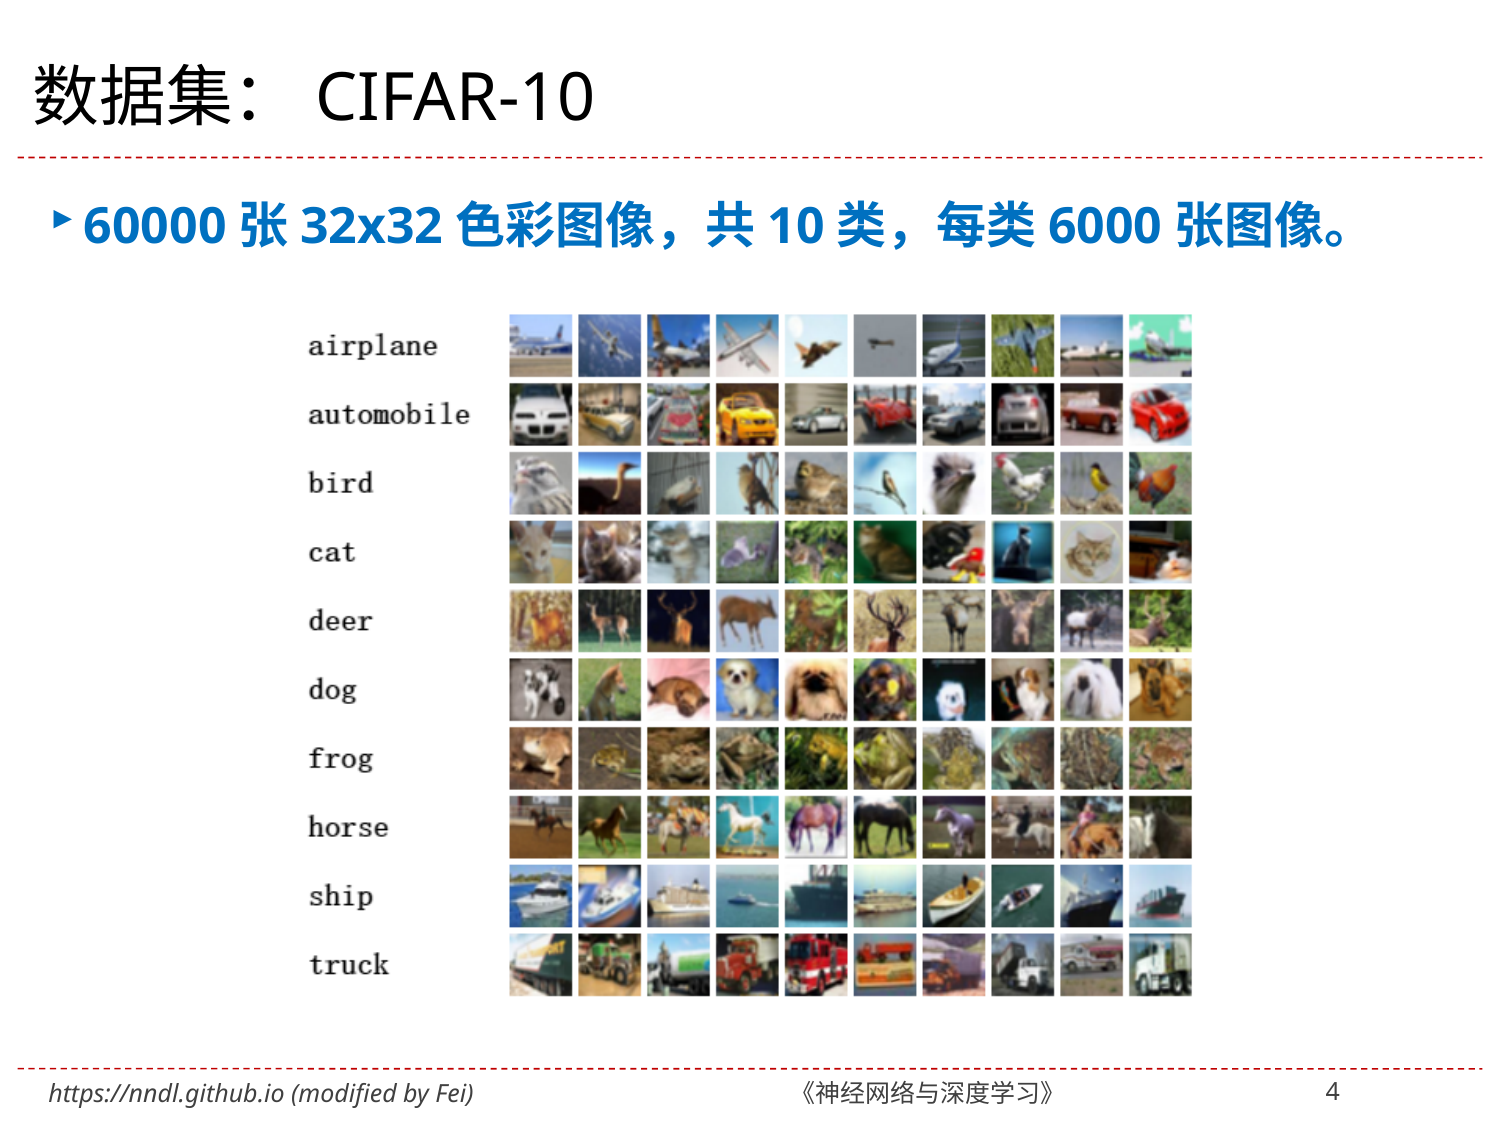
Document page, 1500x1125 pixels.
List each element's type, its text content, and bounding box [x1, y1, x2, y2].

picture [297, 309, 1203, 1012]
list 60000张32x32色彩图像，共10类，每类6000张图像。 [35, 173, 1500, 1043]
title 数据集：CIFAR-10 [17, 24, 1483, 142]
